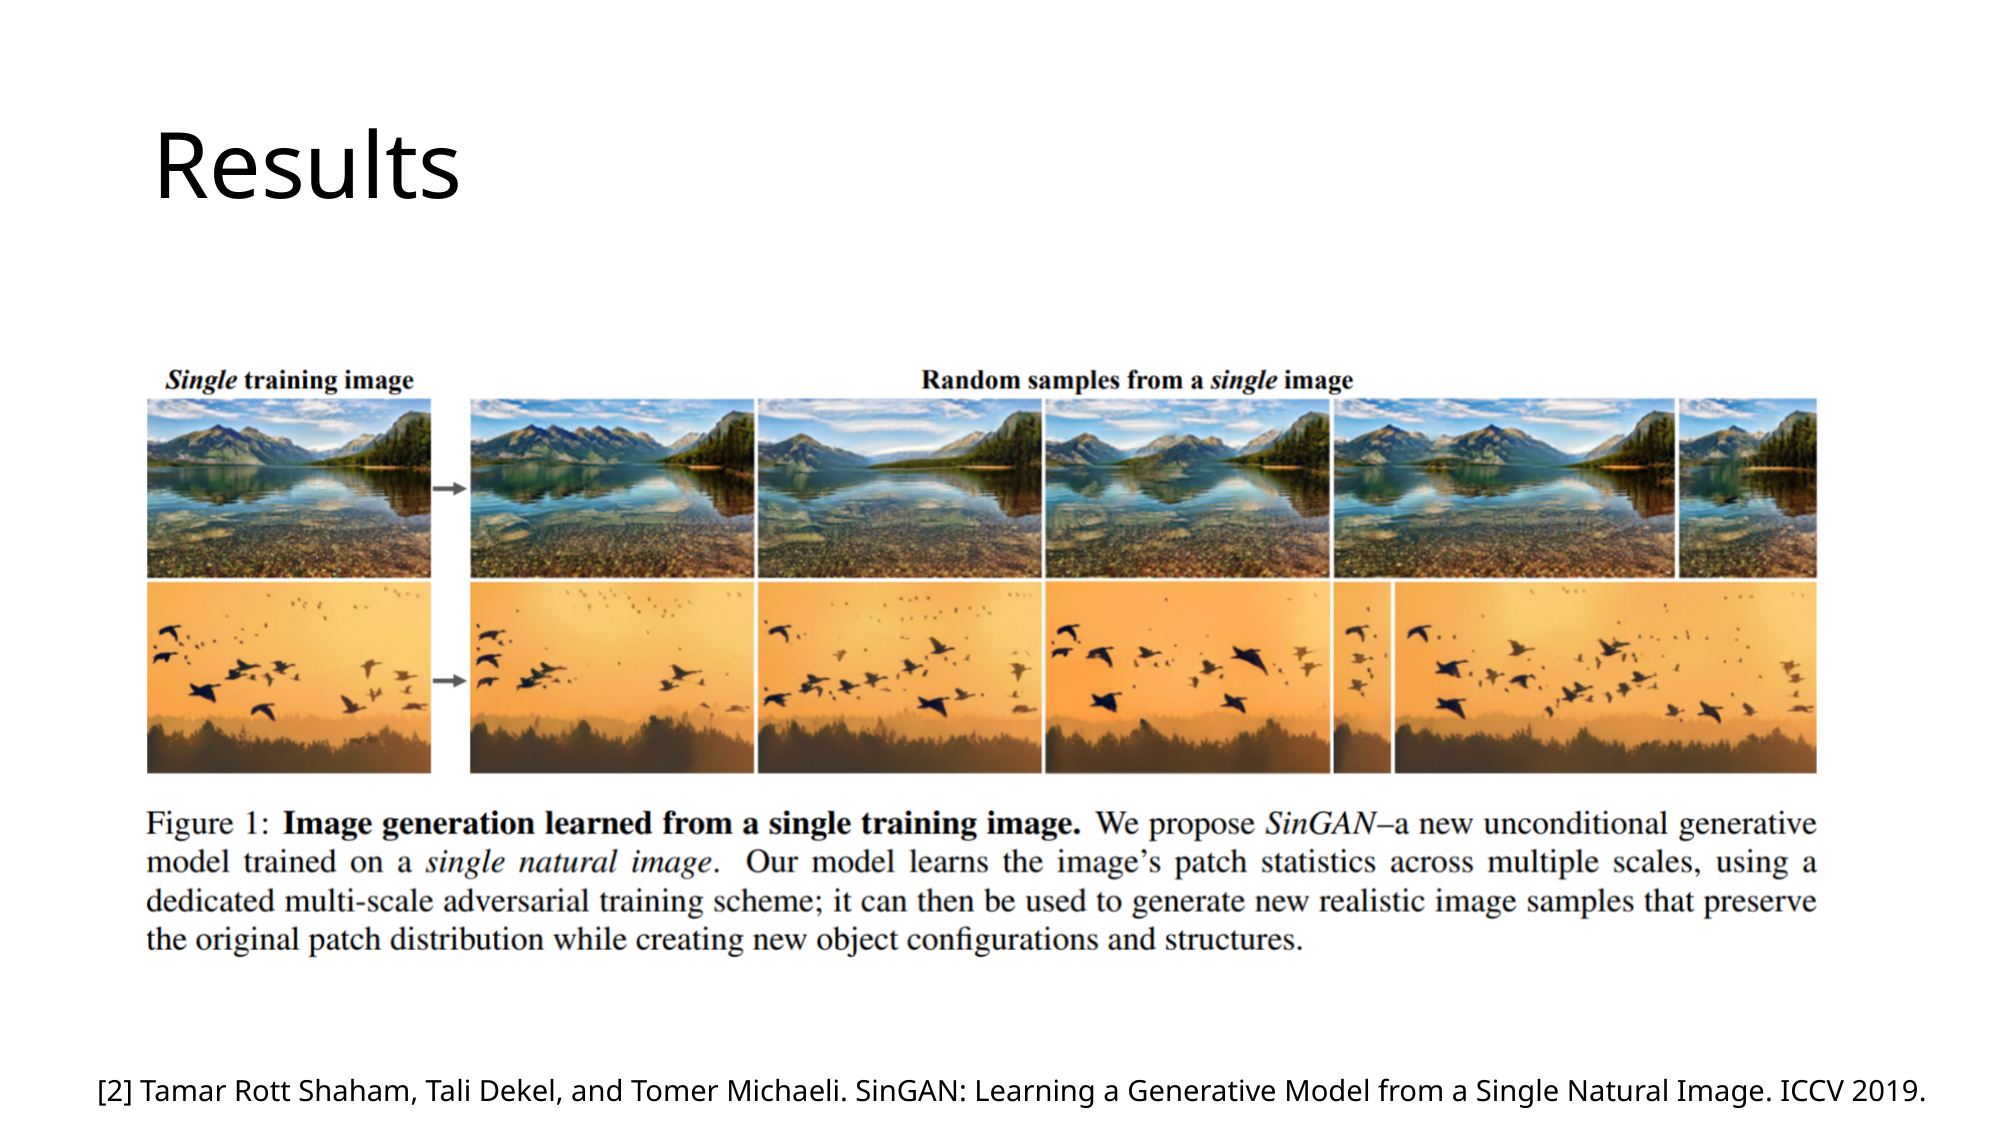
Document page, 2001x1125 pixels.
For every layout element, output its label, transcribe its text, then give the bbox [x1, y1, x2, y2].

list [137, 351, 1863, 962]
title Results [137, 59, 1863, 278]
text_box [2] Tamar Rott Shaham, Tali Dekel, and Tomer Michaeli. SinGAN: Learning a Generative Model from a Single Natural Image. ICCV 2019. [82, 1065, 1980, 1115]
